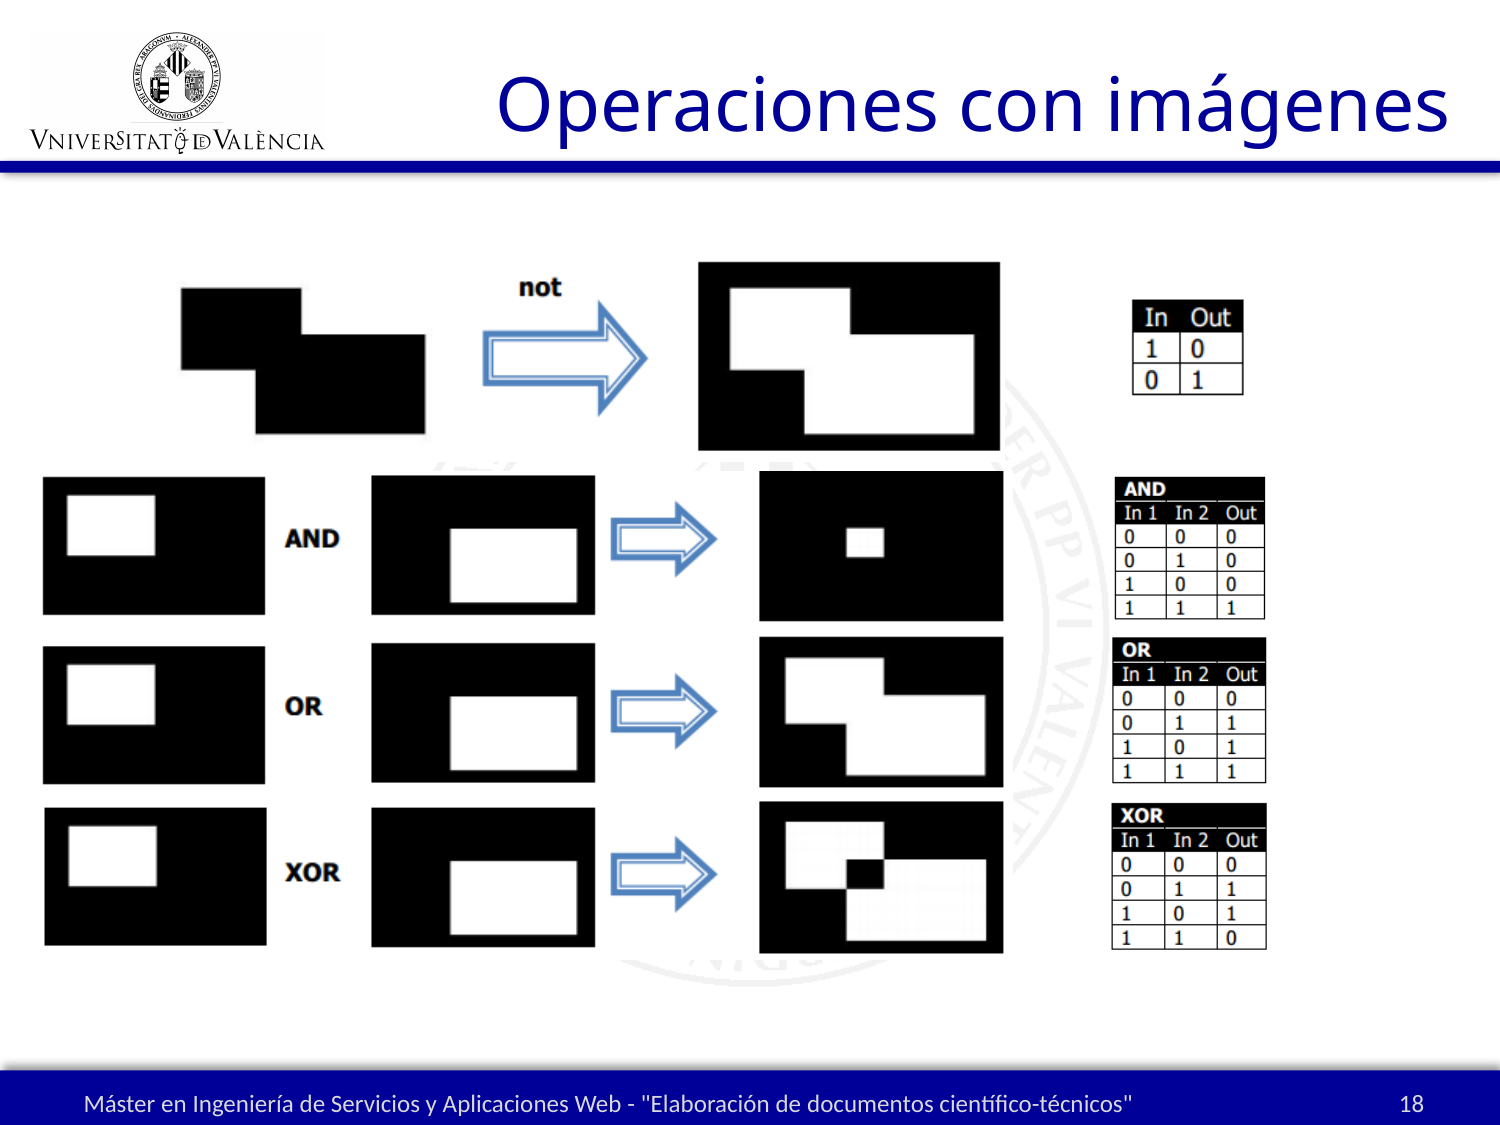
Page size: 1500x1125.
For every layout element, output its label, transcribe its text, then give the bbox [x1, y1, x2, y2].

footer Máster en Ingeniería de Servicios y Aplicaciones Web - "Elaboración de documentos científico-técnicos" [68, 1070, 1353, 1125]
title Operaciones con imágenes [360, 16, 1466, 154]
picture [29, 30, 325, 154]
slide_number 18 [1364, 1070, 1440, 1125]
picture [37, 255, 1278, 994]
